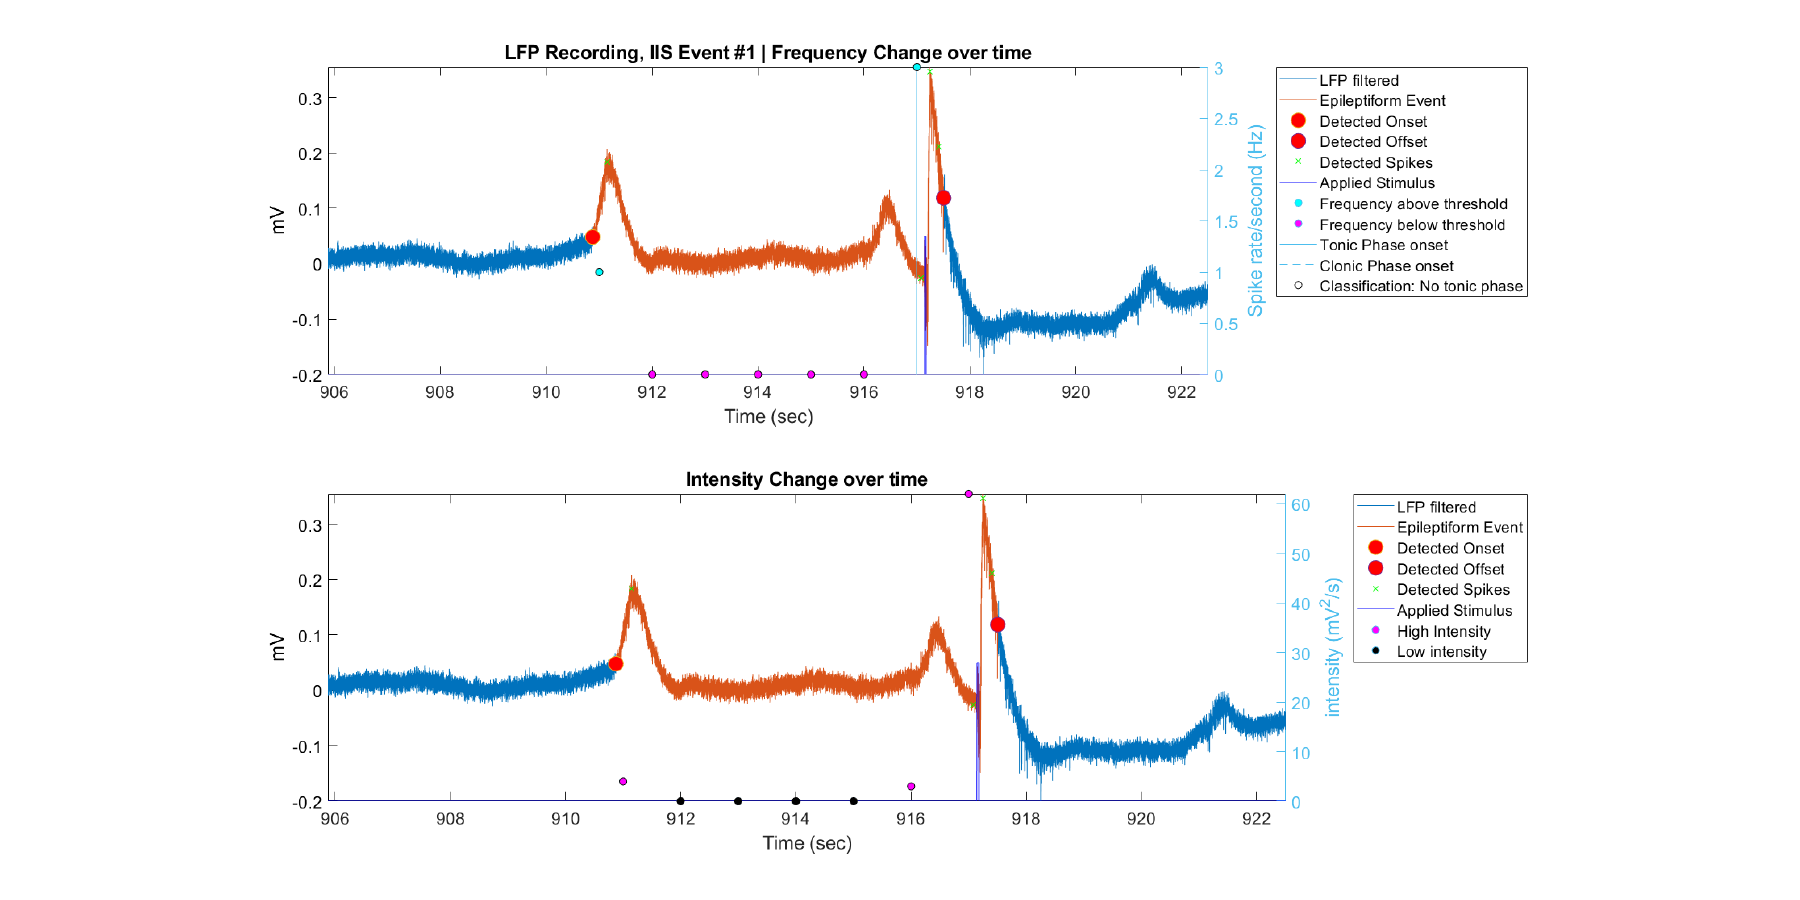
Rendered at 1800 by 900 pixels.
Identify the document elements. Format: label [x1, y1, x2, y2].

picture [126, 0, 1674, 900]
